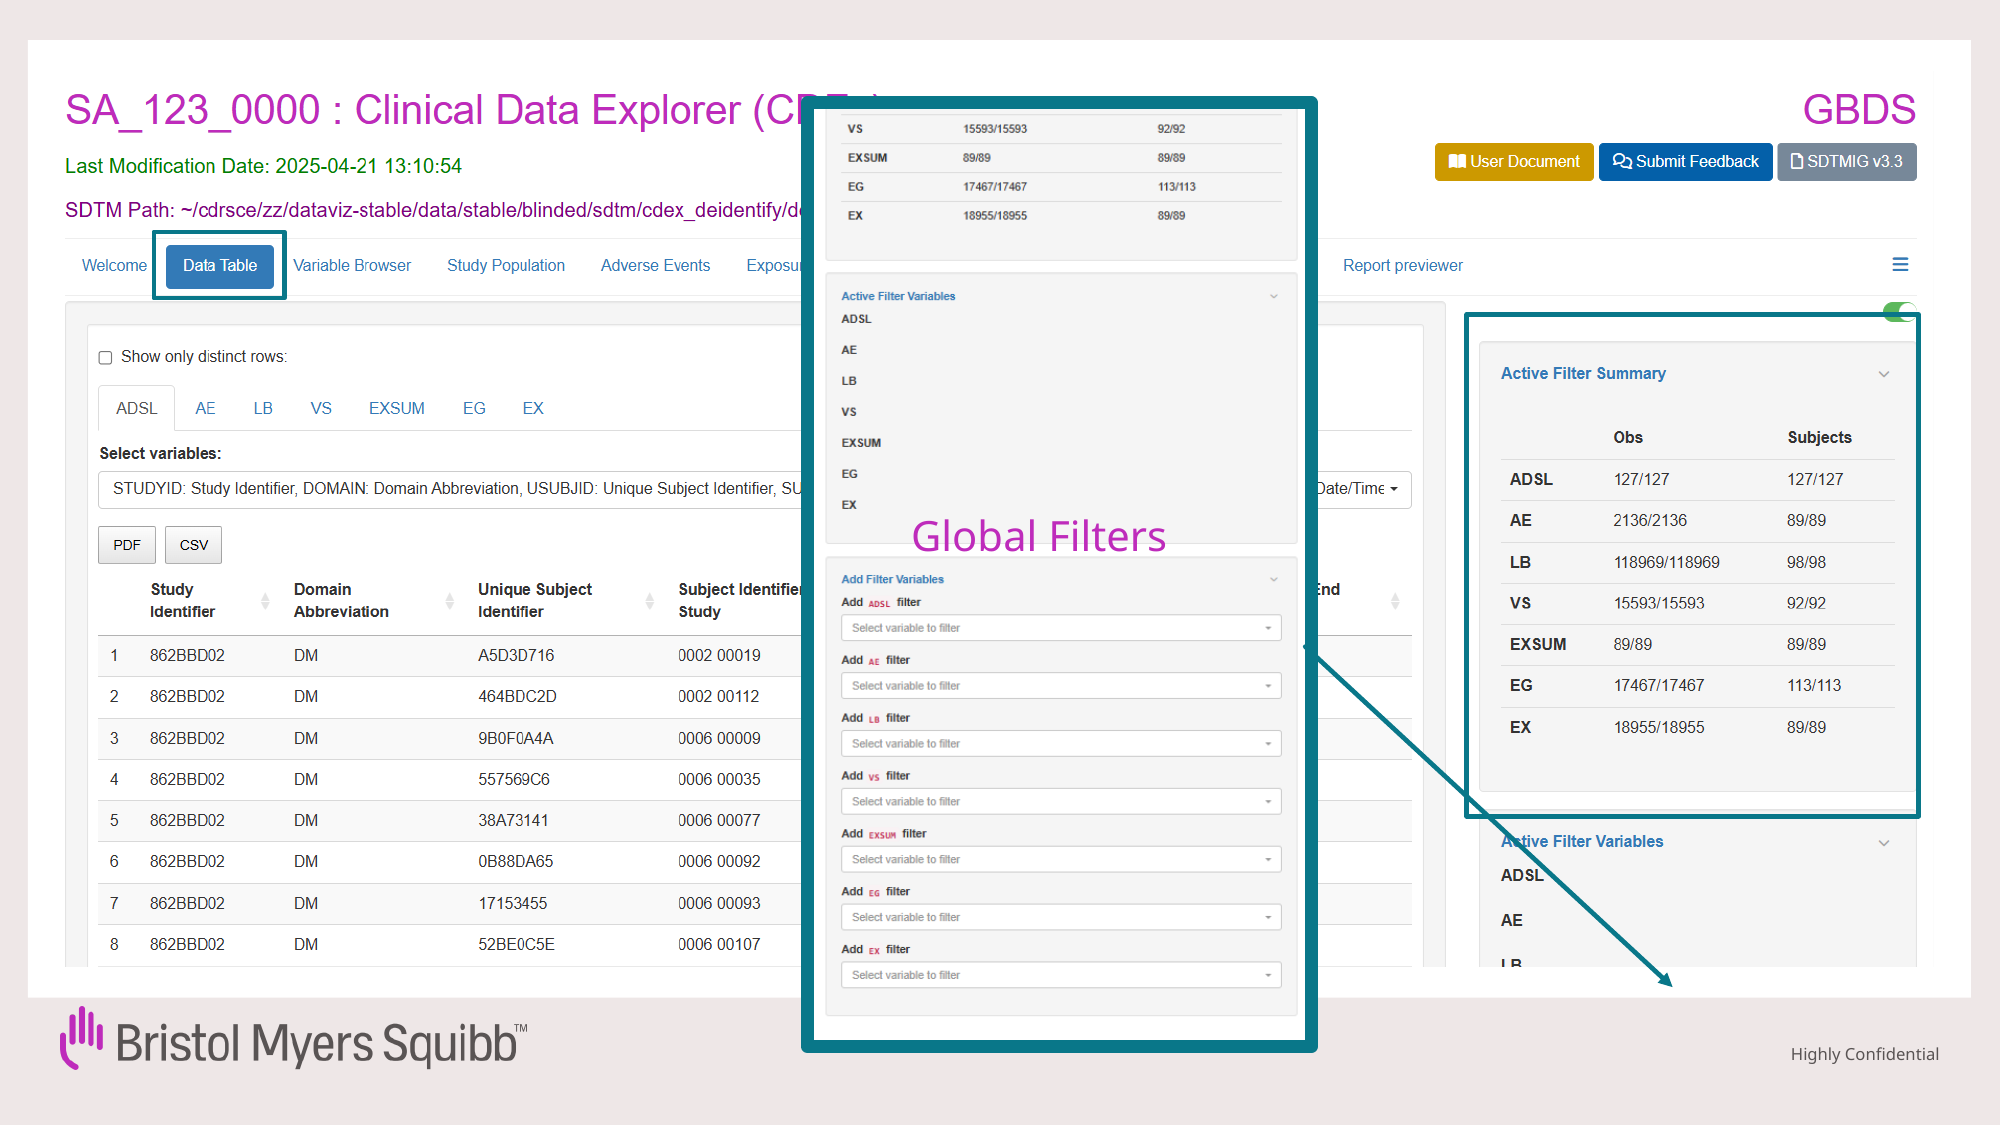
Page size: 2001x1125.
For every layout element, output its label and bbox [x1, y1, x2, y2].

text_box [1304, 646, 1674, 988]
picture [52, 70, 1934, 1041]
text_box [27, 40, 1971, 998]
